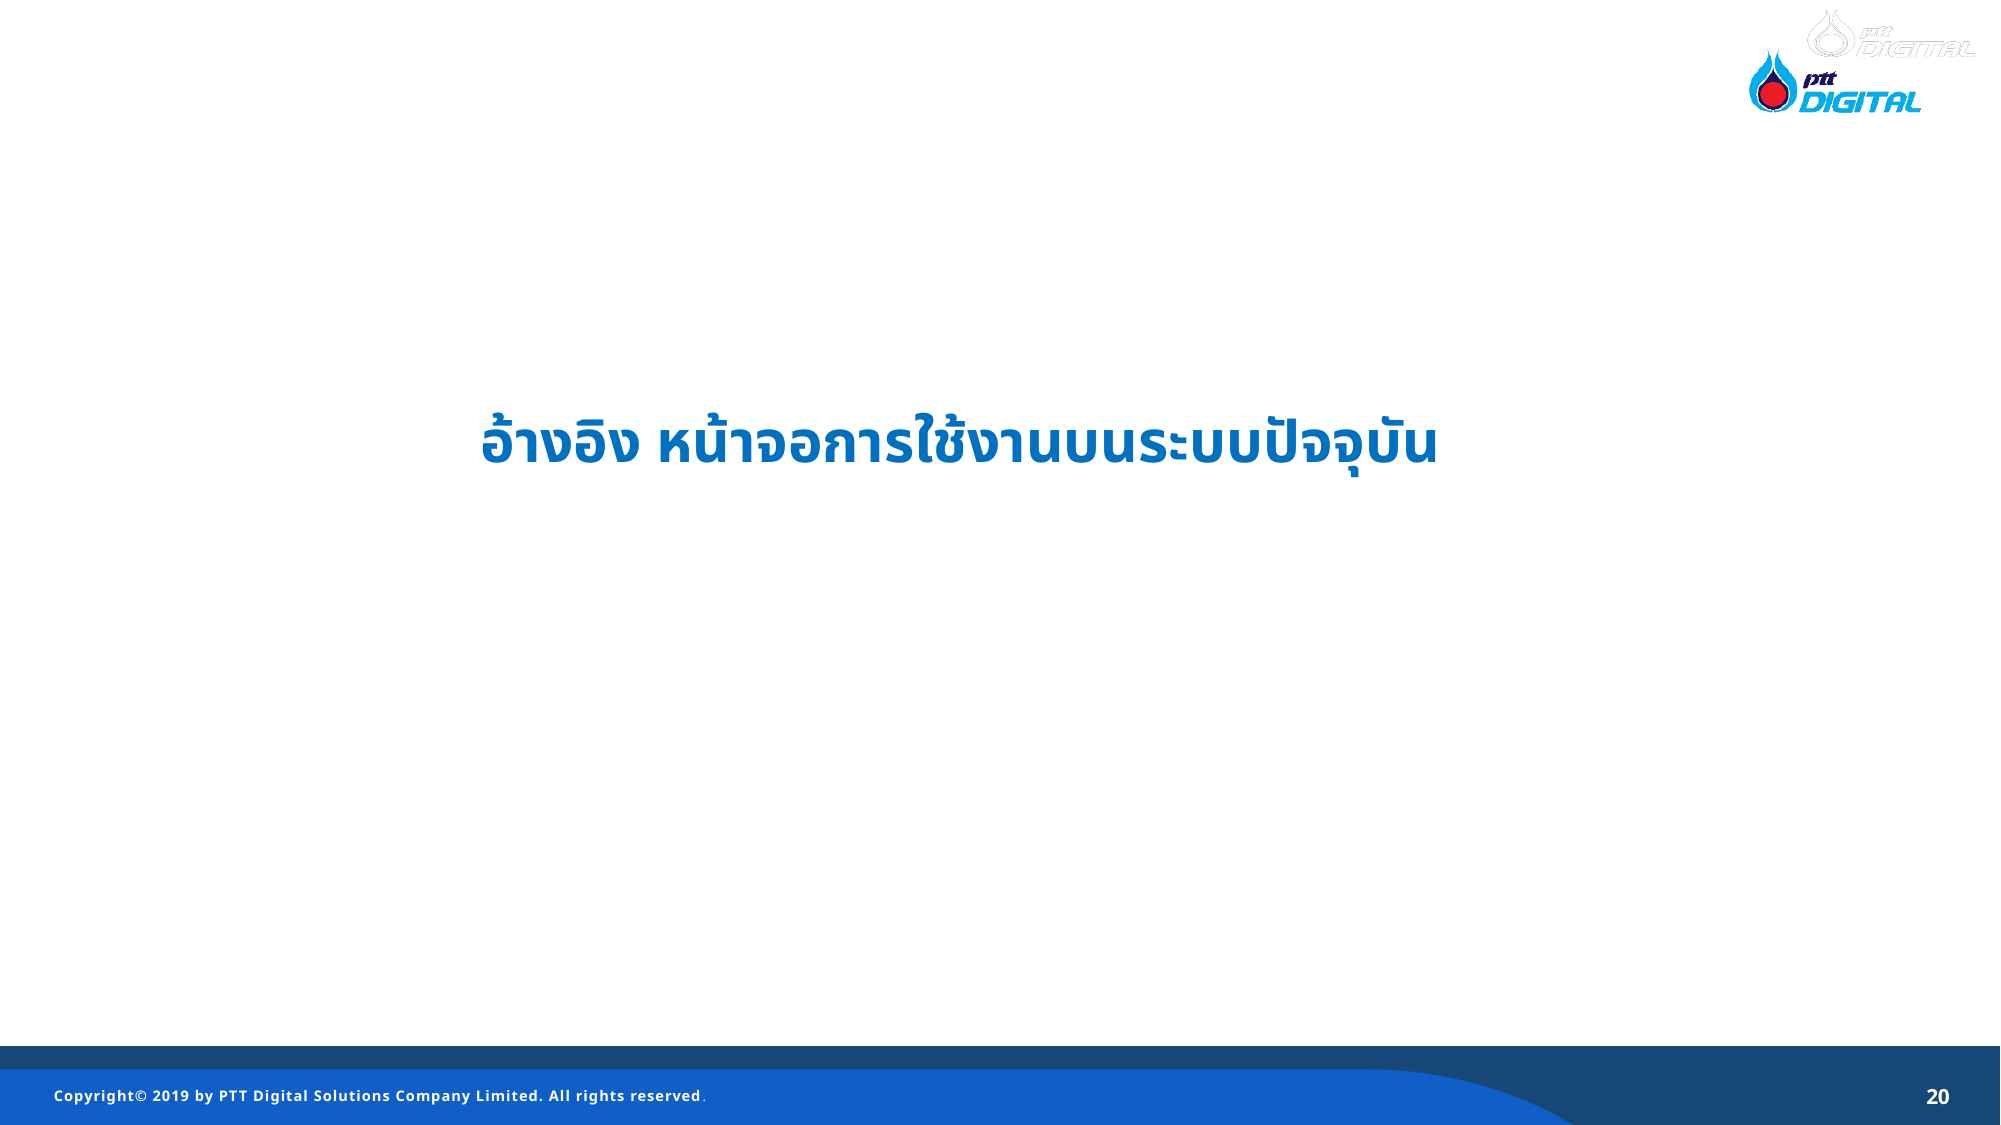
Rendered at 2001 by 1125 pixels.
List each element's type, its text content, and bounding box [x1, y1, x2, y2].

picture [0, 1046, 2000, 1125]
slide_number 20 [1891, 1076, 1985, 1119]
text_box อ้างอิง หน้าจอการใช้งานบนระบบปัจจุบัน [149, 397, 1772, 587]
picture [1744, 0, 1977, 135]
